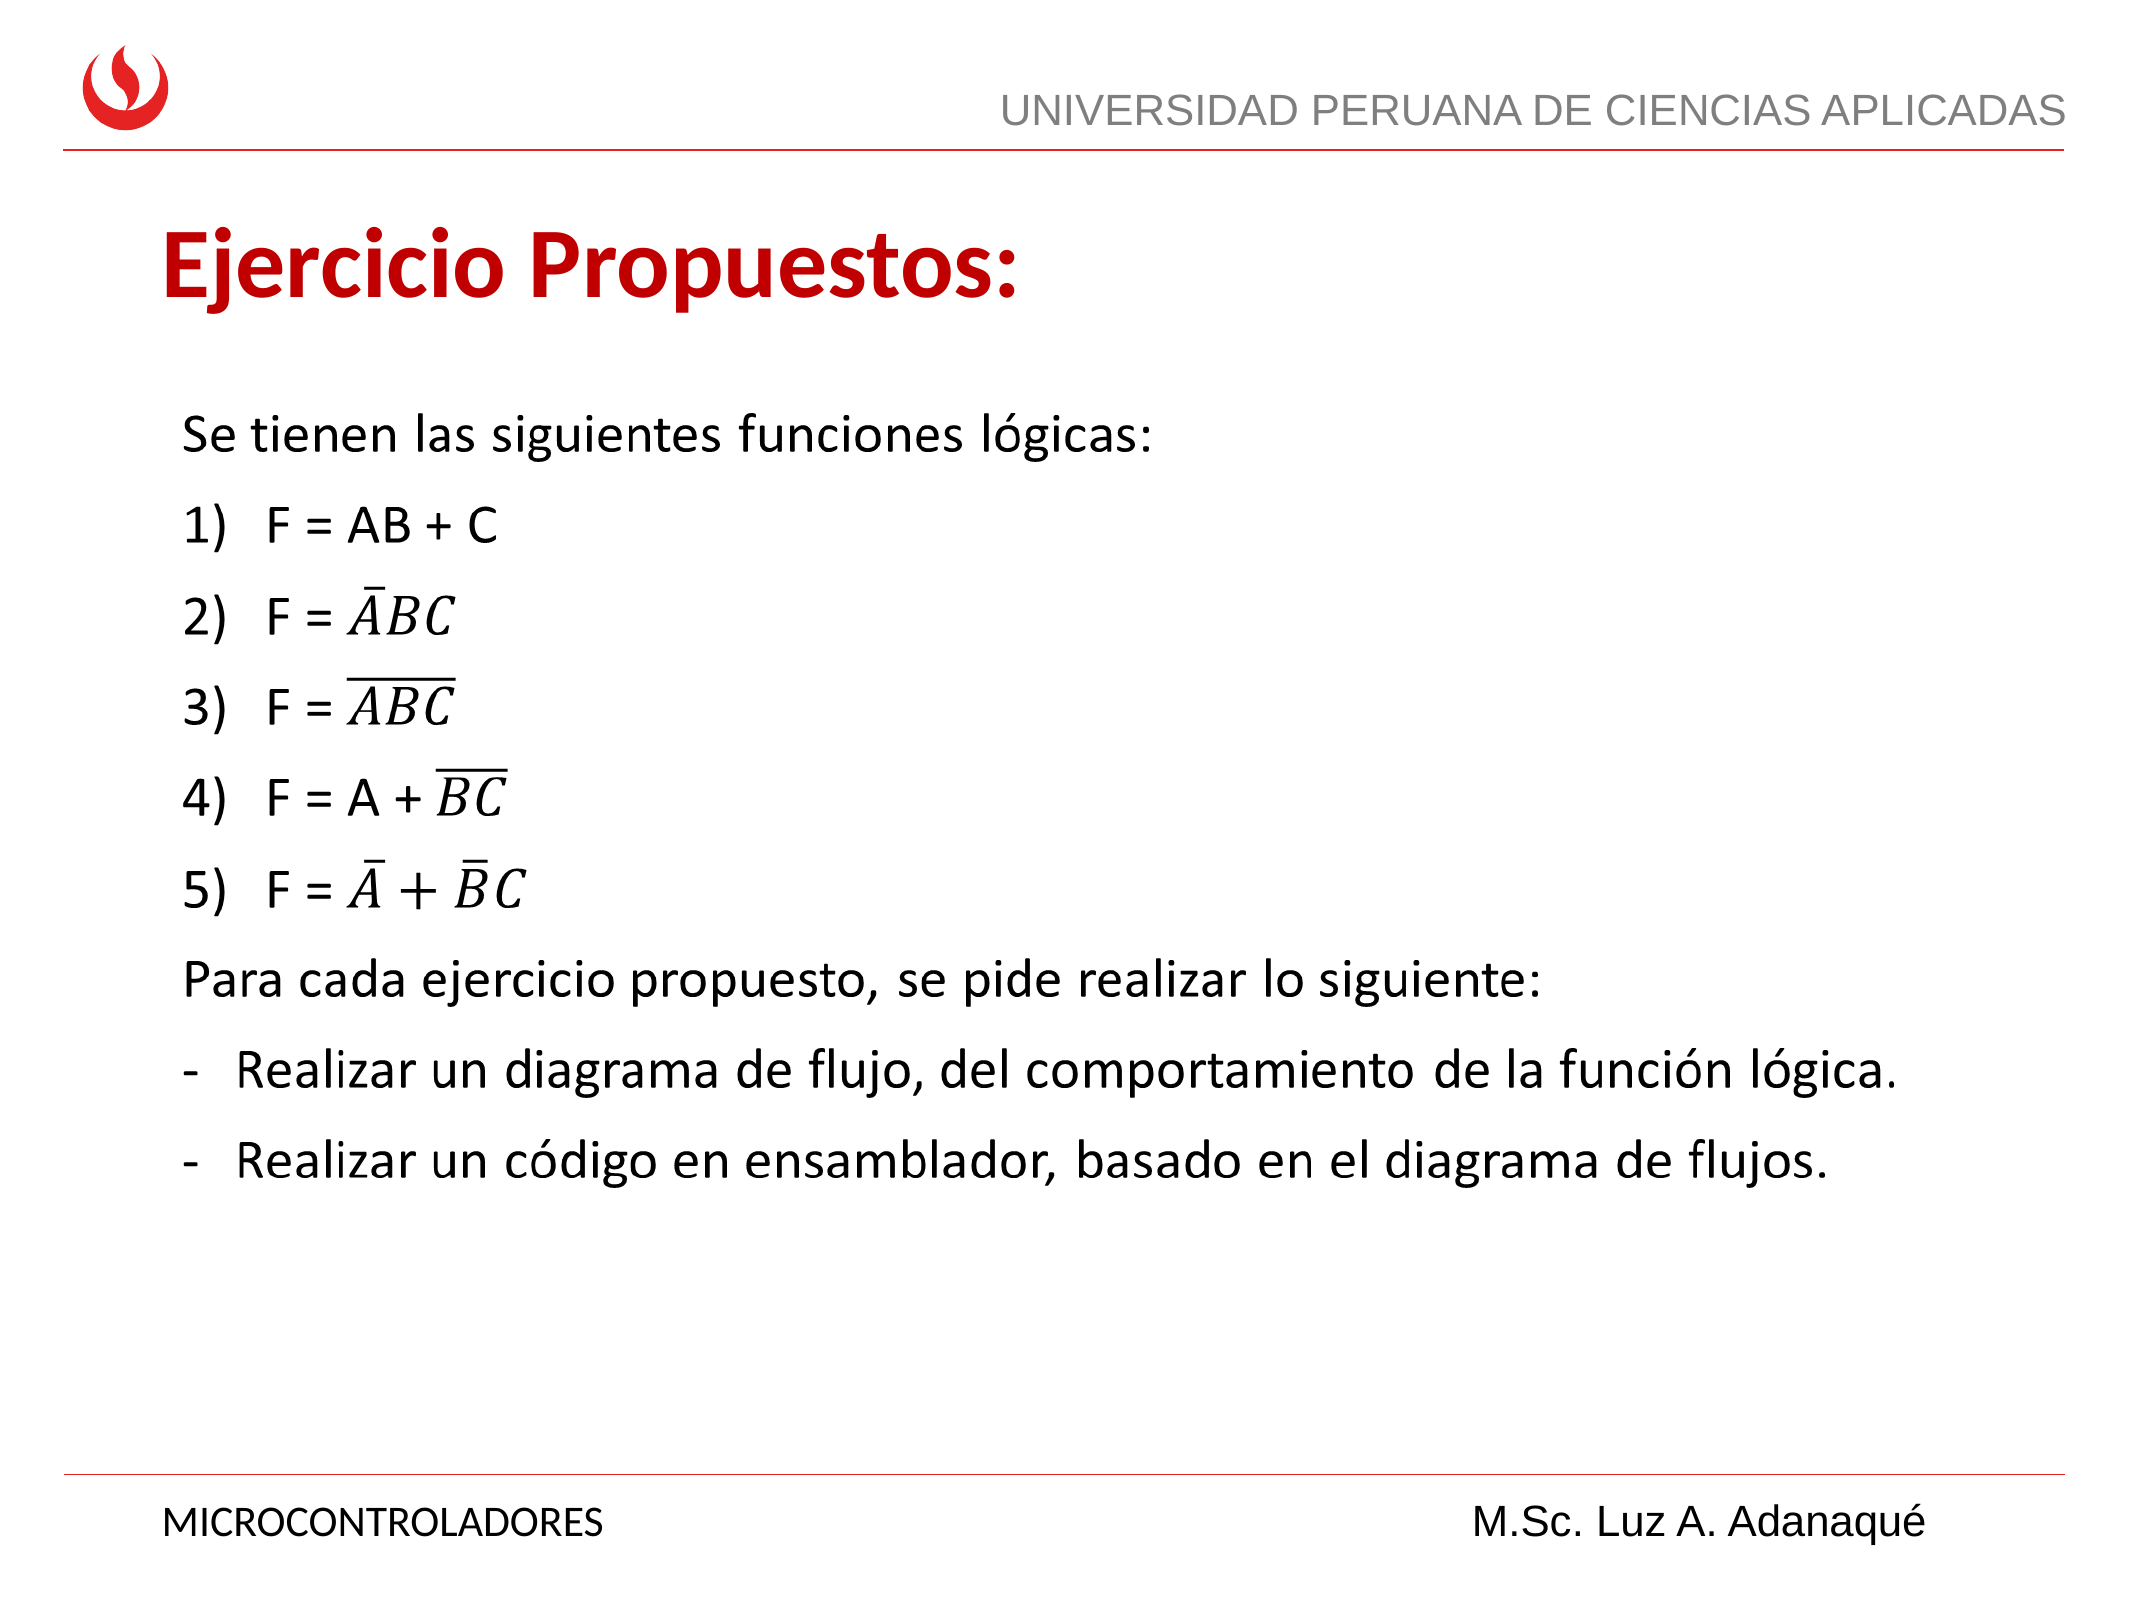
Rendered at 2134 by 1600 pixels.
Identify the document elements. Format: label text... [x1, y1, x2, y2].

list [146, 380, 1987, 1441]
picture [53, 16, 197, 160]
title Ejercicio Propuestos: [146, 183, 1987, 348]
